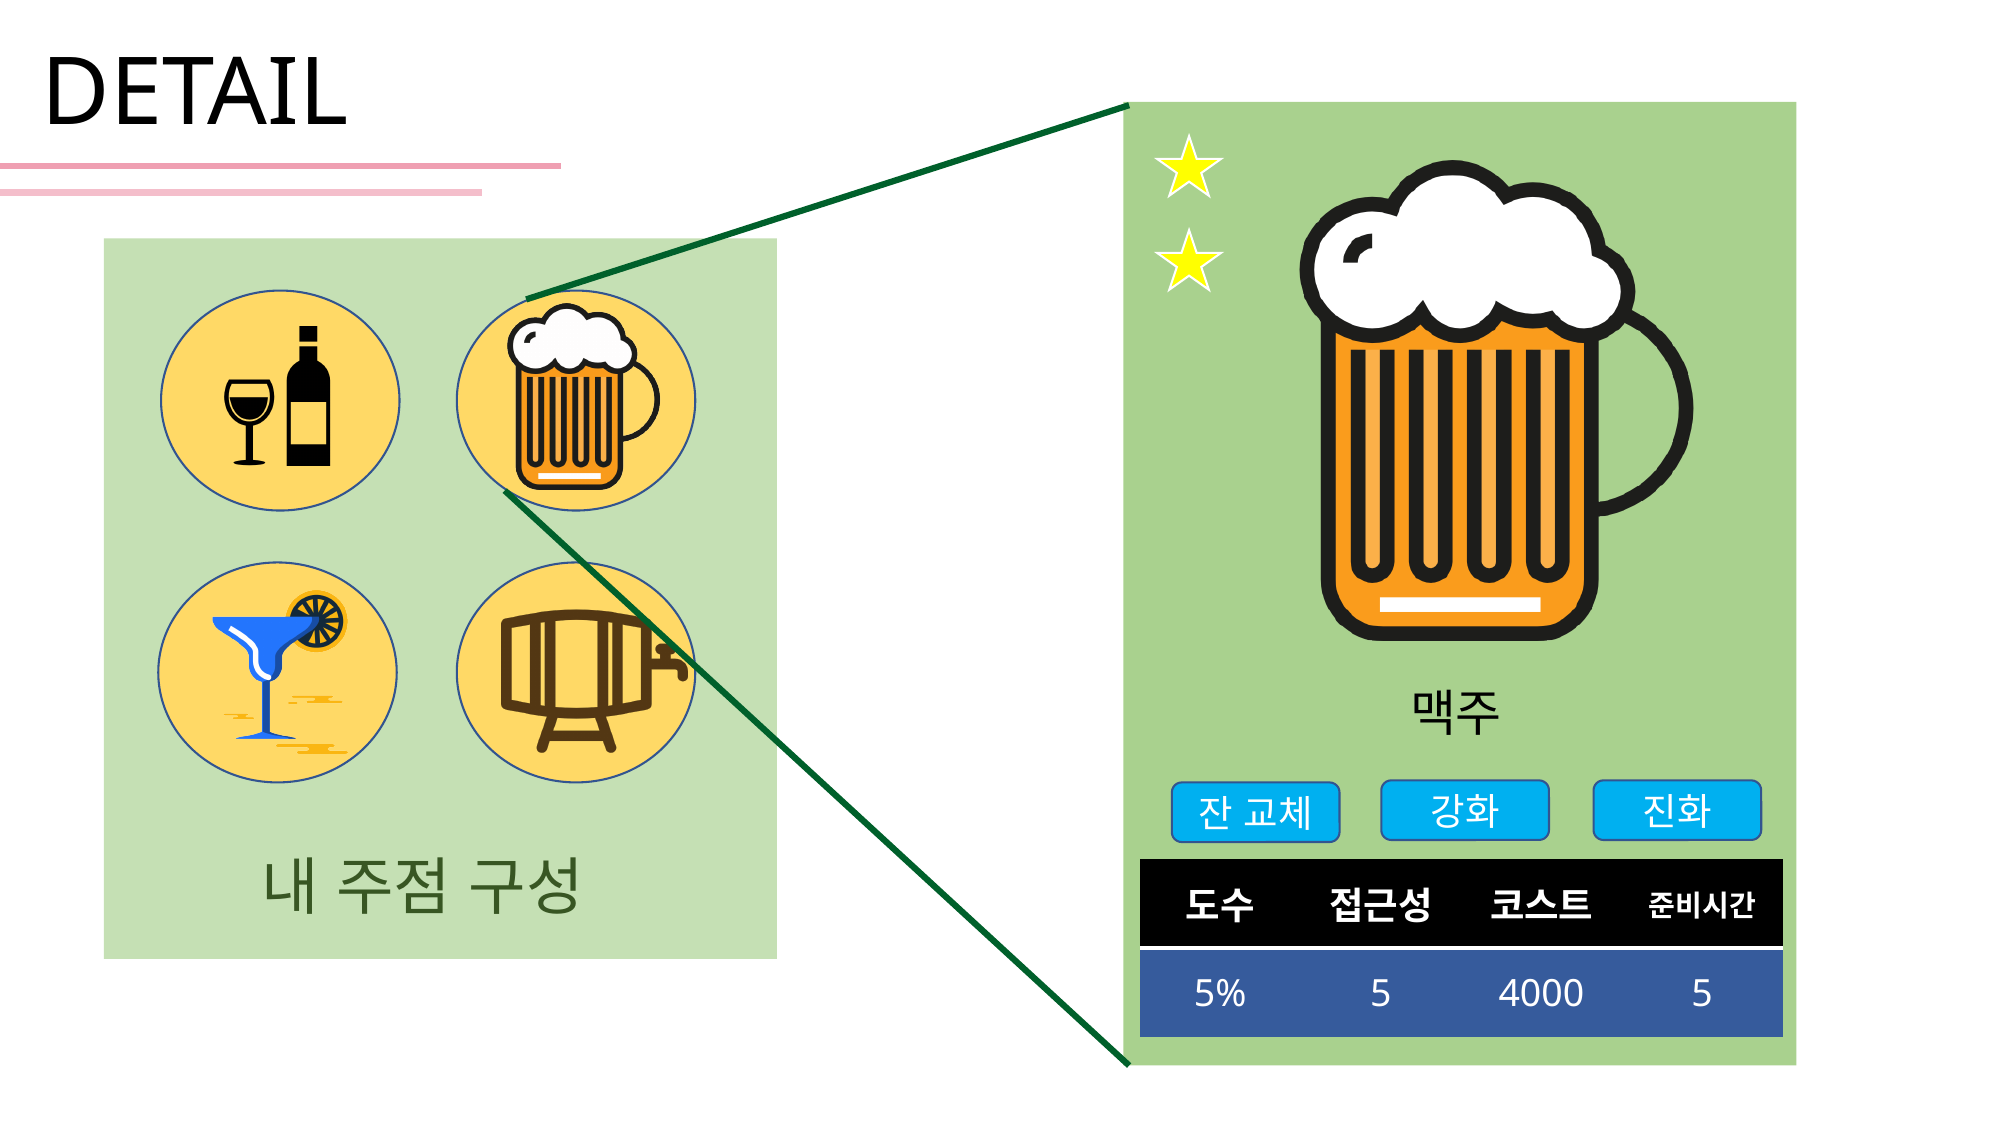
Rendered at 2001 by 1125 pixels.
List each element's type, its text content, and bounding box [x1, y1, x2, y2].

table_cell 4000 [1461, 950, 1622, 1037]
text_box [160, 289, 401, 512]
text_box [1122, 101, 1797, 1066]
text_box 진화 [1592, 779, 1763, 842]
text_box [630, 300, 778, 490]
table_cell 5 [1301, 950, 1461, 1037]
text_box [157, 561, 360, 784]
text_box [677, 340, 697, 461]
text_box 맥주 [1395, 674, 1528, 749]
text_box [103, 237, 526, 960]
text_box [362, 593, 398, 752]
picture [490, 303, 677, 490]
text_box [526, 105, 1130, 300]
table_header 도수 [1140, 859, 1301, 946]
picture [1255, 160, 1737, 641]
picture [198, 590, 362, 754]
text_box 잔 교체 [1170, 781, 1341, 844]
table_cell 5% [1140, 950, 1301, 1037]
text_box 강화 [1380, 779, 1551, 842]
text_box [455, 322, 490, 479]
table_header 준비시간 [1622, 859, 1783, 946]
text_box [504, 490, 1130, 1066]
table_cell 5 [1622, 950, 1783, 1037]
text_box [1153, 132, 1225, 199]
table_header 코스트 [1461, 859, 1622, 946]
text_box [1153, 226, 1225, 293]
table_header 접근성 [1301, 859, 1461, 946]
text_box 내 주점 구성 [246, 840, 504, 930]
text_box DETAIL [26, 23, 488, 151]
text_box [455, 583, 504, 760]
picture [207, 326, 347, 466]
